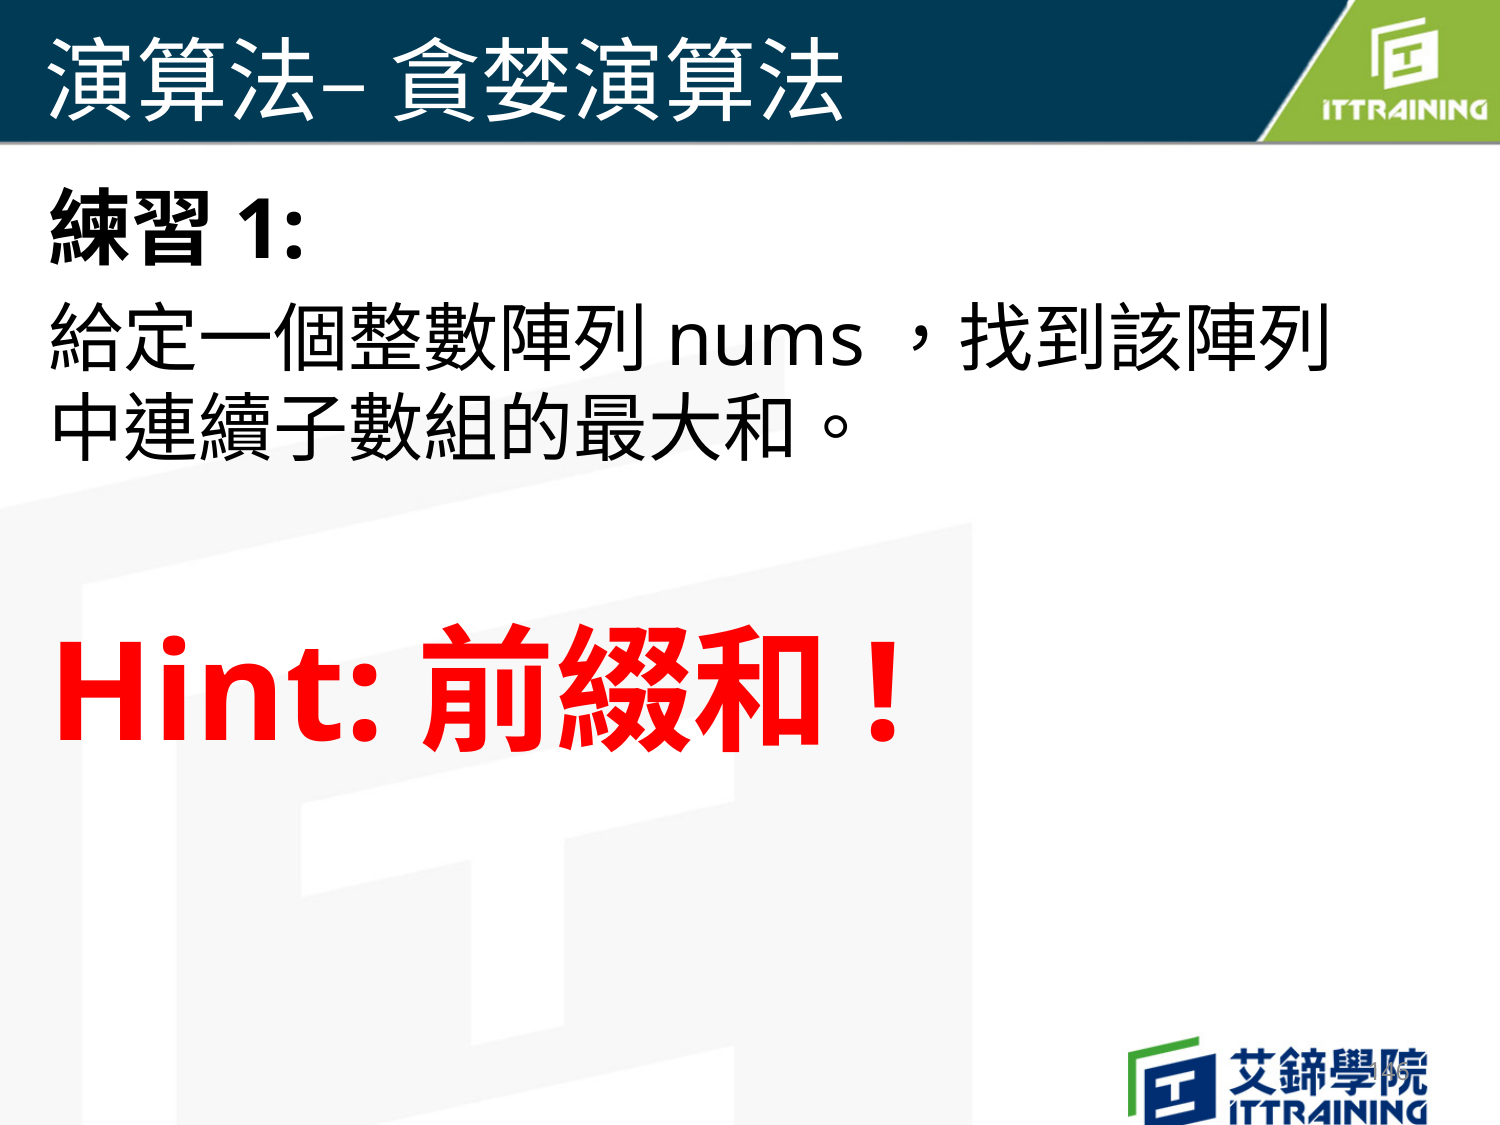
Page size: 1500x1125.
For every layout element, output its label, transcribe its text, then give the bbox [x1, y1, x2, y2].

title 演算法– 貪婪演算法 [29, 0, 1380, 172]
list 練習1: 給定一個整數陣列nums，找到該陣列中連續子數組的最大和。 Hint:前綴和! [33, 168, 1418, 911]
slide_number 146 [1074, 1042, 1425, 1103]
picture [0, 0, 1500, 1125]
